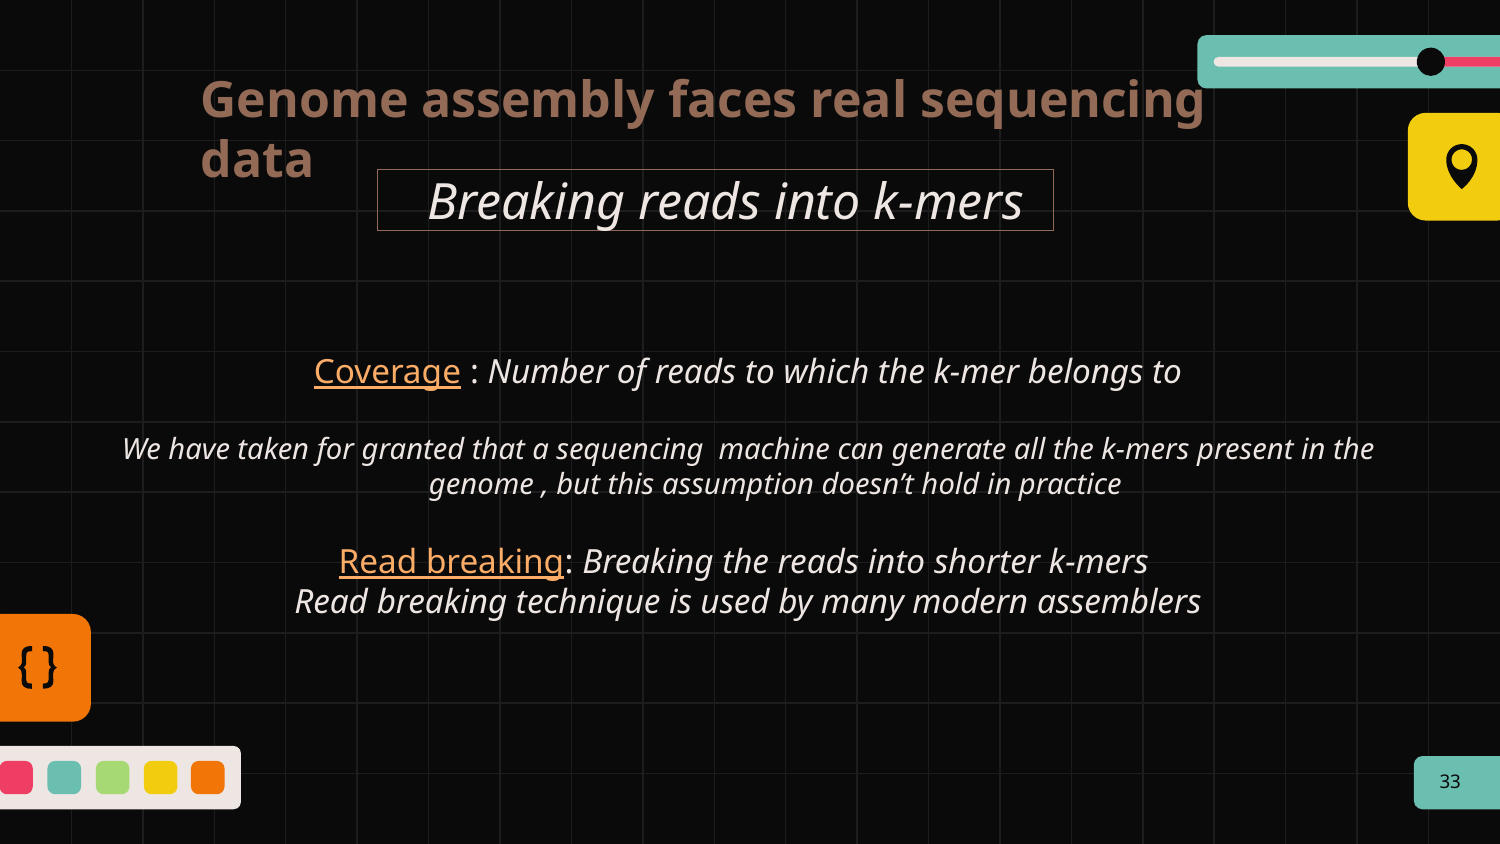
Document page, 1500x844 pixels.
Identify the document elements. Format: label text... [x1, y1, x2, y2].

subtitle Coverage : Number of reads to which the k-mer belongs to We have taken for granted that a sequencing machine can generate all the k-mers present in the genome , but this assumption doesn’t hold in practice Read breaking: Breaking the reads into shorter k-mers Read breaking technique is used by many modern assemblers [83, 412, 1394, 559]
title Genome assembly faces real sequencing data [185, 51, 1224, 150]
subtitle Breaking reads into k-mers [377, 169, 1054, 231]
slide_number 33 [1413, 756, 1487, 810]
